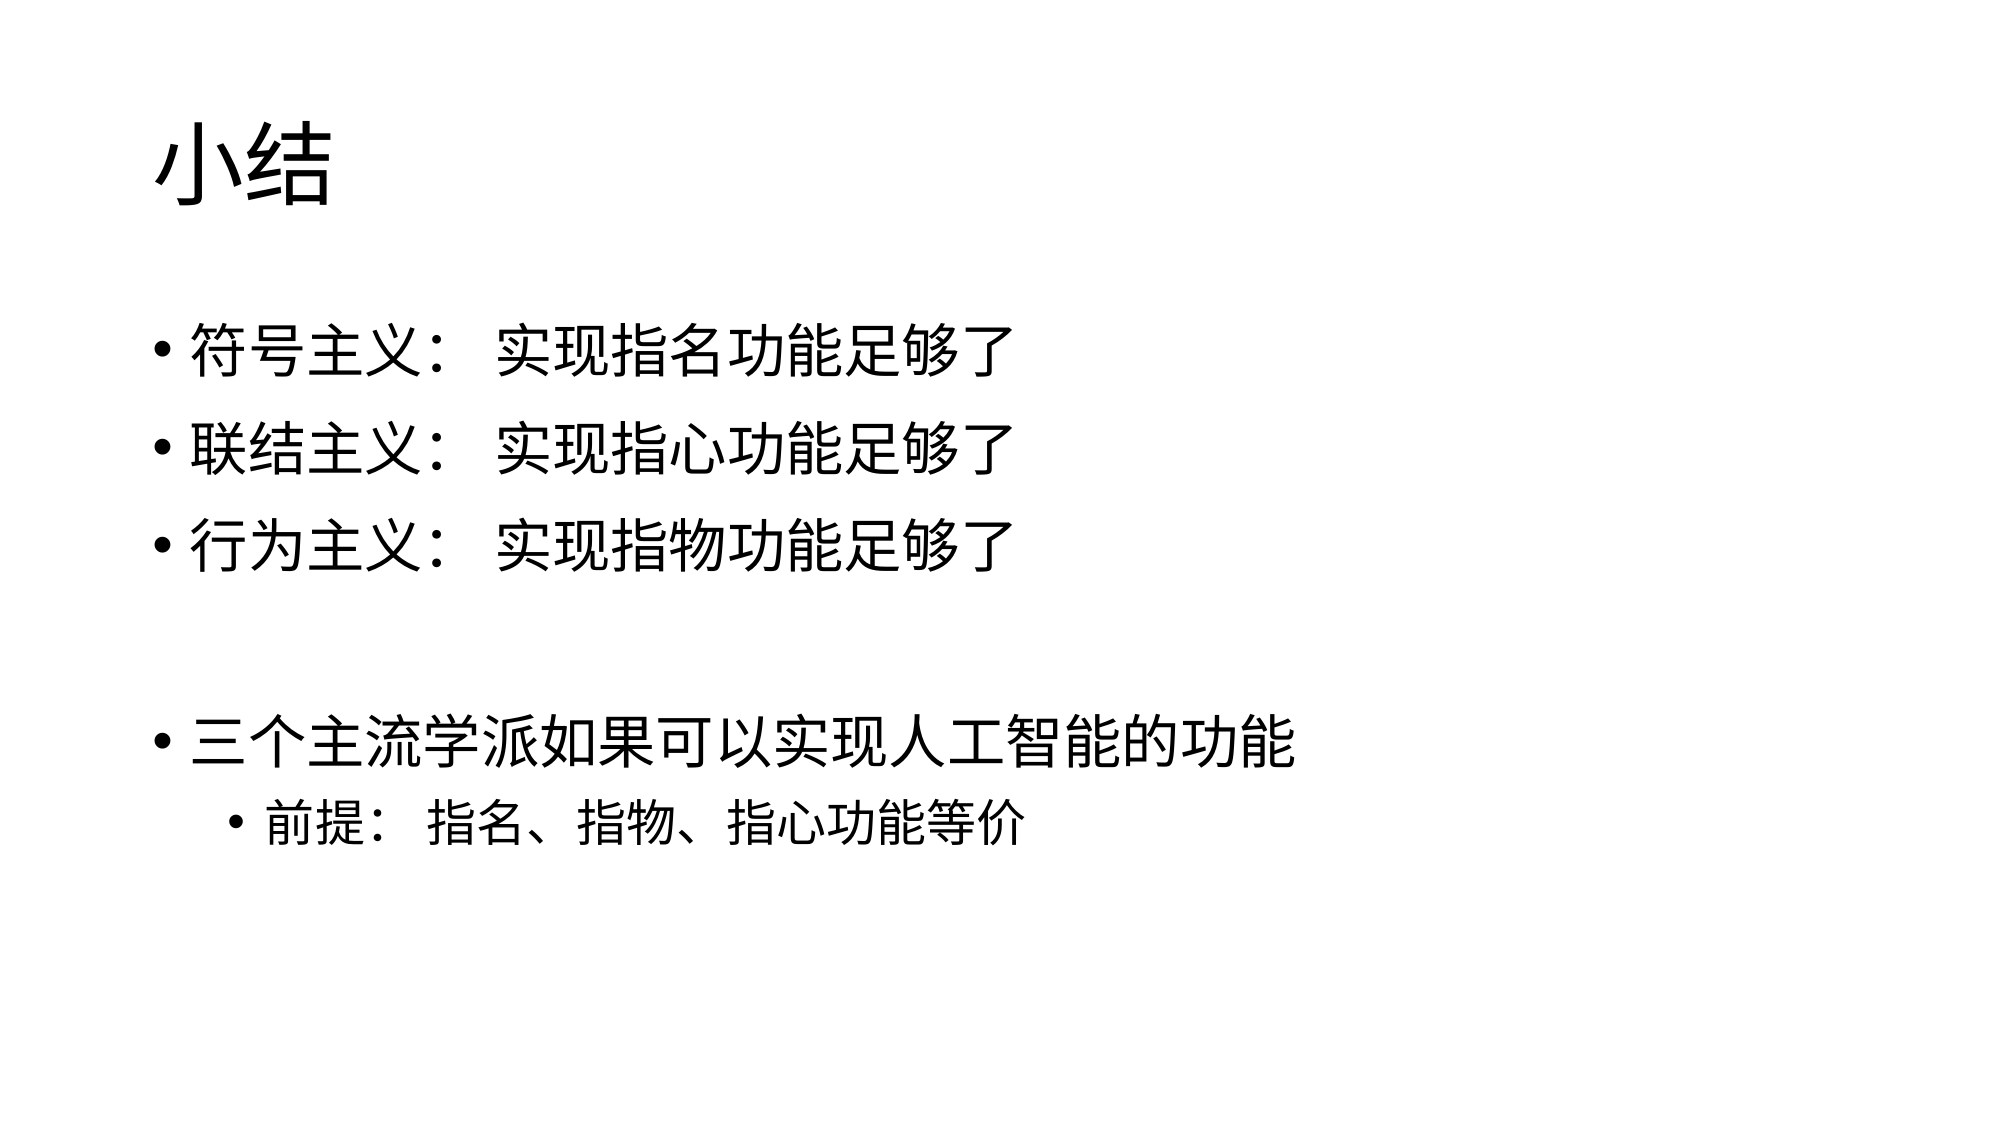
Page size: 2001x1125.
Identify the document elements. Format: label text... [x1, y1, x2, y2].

list 符号主义： 实现指名功能足够了 联结主义： 实现指心功能足够了 行为主义： 实现指物功能足够了 三个主流学派如果可以实现人工智能的功能 前提： 指名、指物、指心功能等价 [137, 299, 1863, 1014]
title 小结 [137, 59, 1863, 278]
